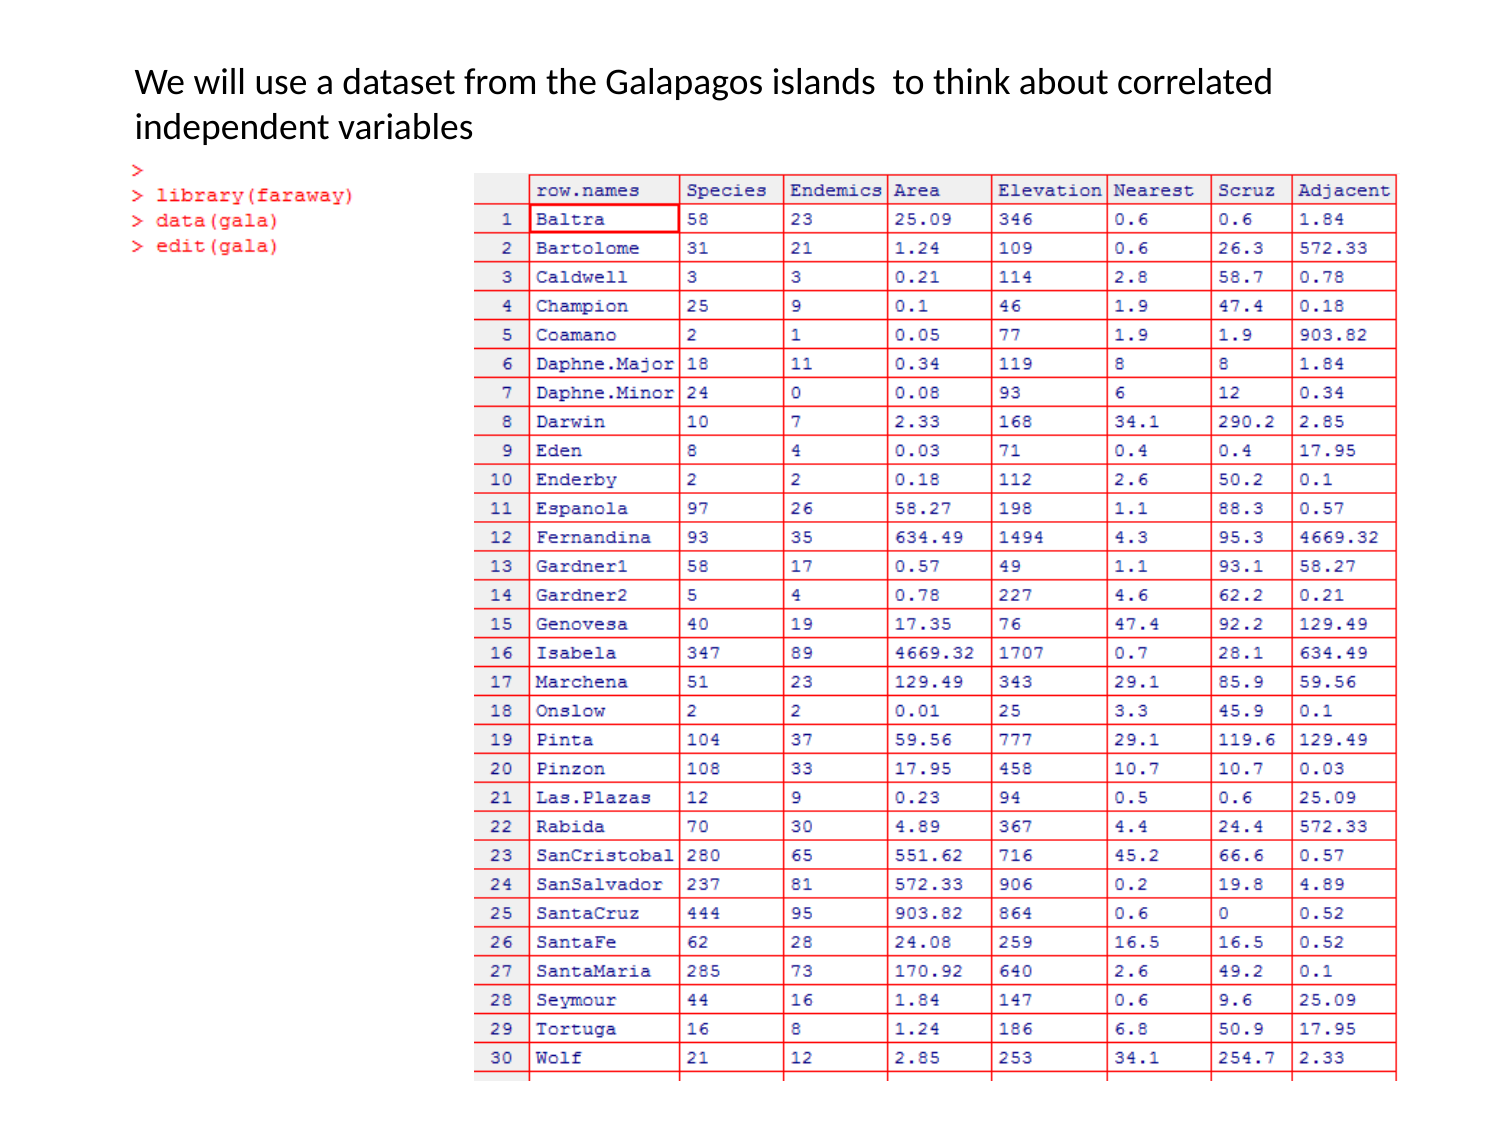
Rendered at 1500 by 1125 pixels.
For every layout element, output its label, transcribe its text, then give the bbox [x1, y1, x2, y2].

picture [124, 162, 429, 279]
text_box We will use a dataset from the Galapagos islands to think about correlated independent variables [119, 49, 1438, 155]
picture [474, 173, 1401, 1081]
